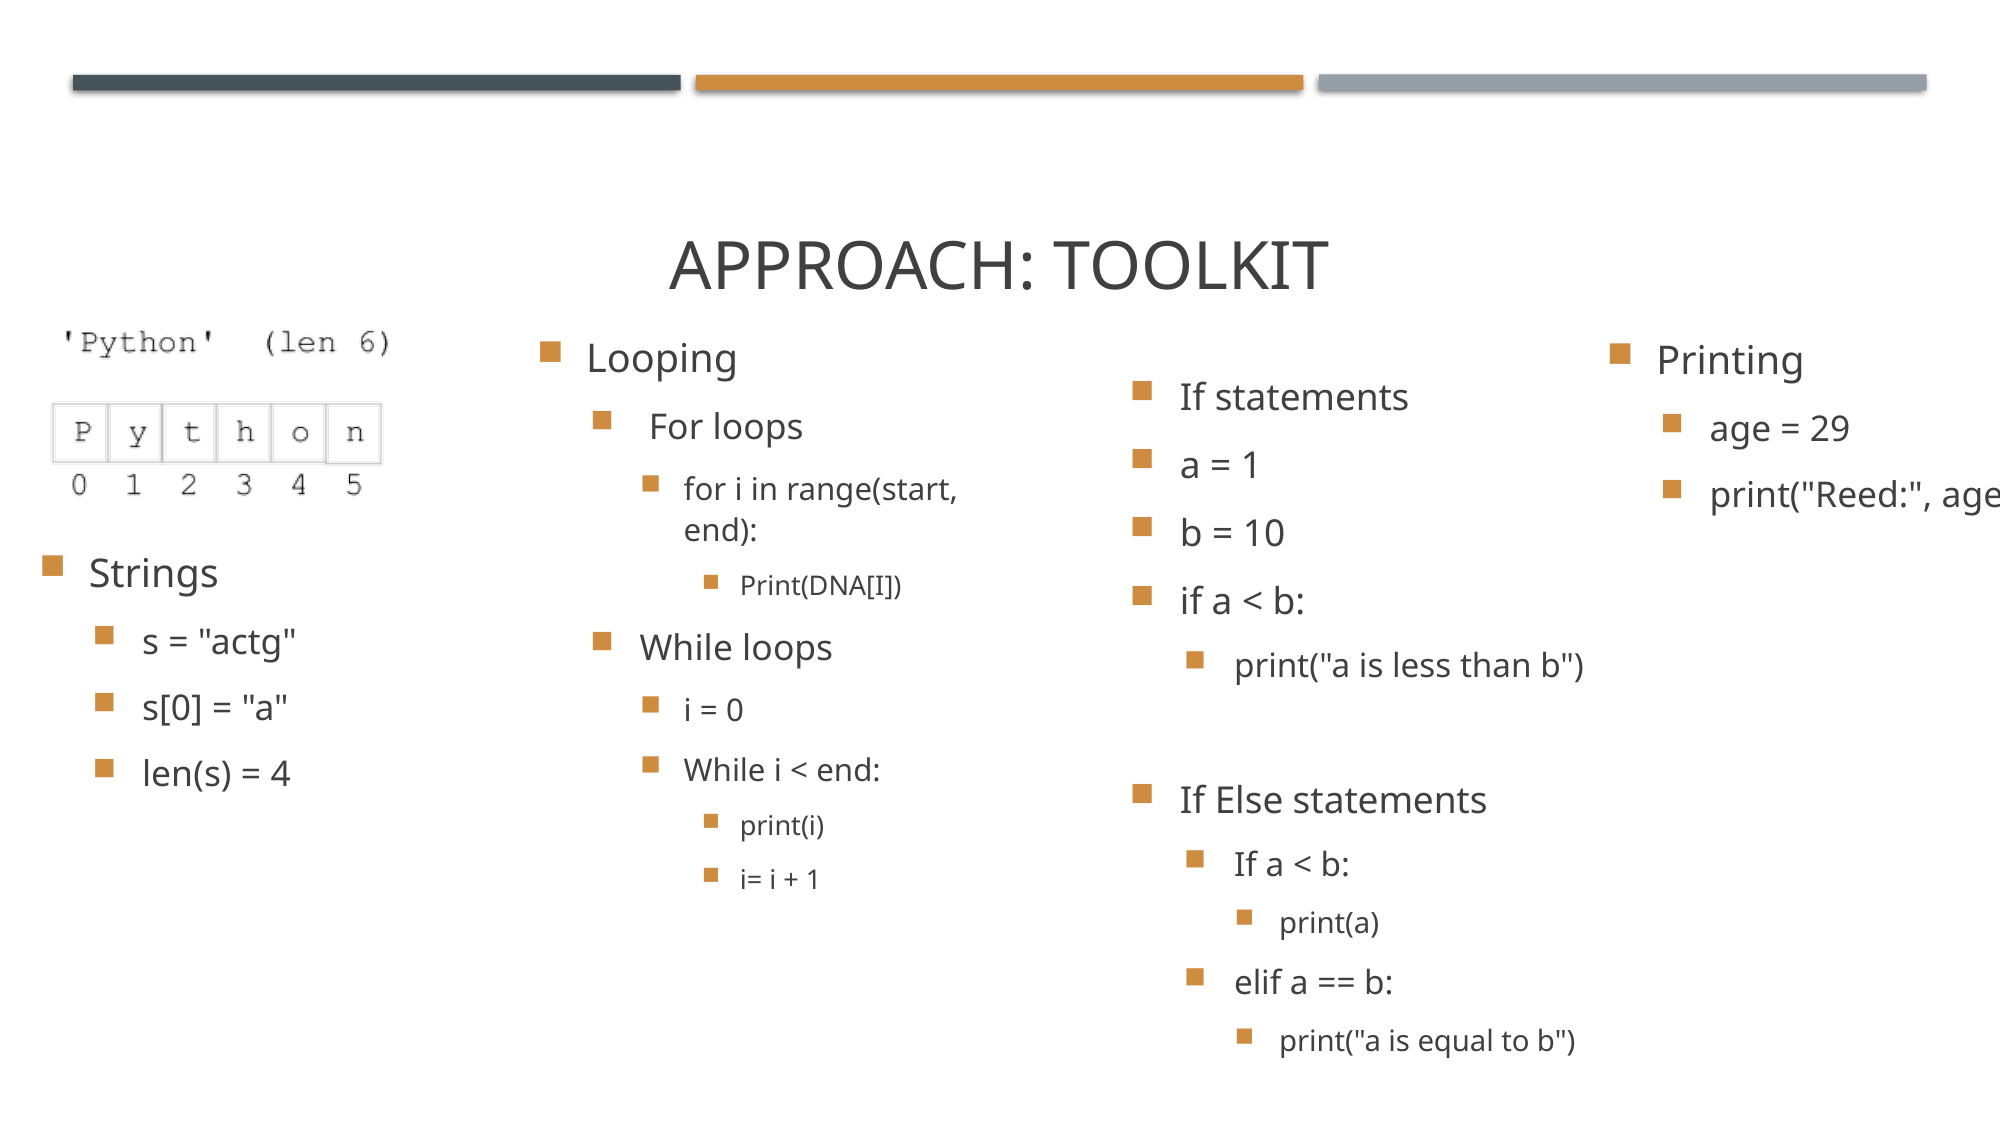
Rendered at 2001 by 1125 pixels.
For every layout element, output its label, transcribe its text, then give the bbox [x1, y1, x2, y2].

text_box Printing age = 29 print("Reed:", age) [1591, 190, 2000, 788]
picture [40, 314, 429, 516]
title Approach: toolkit [95, 115, 1905, 311]
text_box Looping For loops for i in range(start, end): Print(DNA[I]) While loops i = 0 While i < end: print(i) i= i + 1 [521, 320, 1011, 917]
list Strings s = "actg" s[0] = "a" len(s) = 4 [23, 370, 513, 967]
text_box If statements a = 1 b = 10 if a < b: print("a is less than b") If Else statements If a < b: print(a) elif a == b: print("a is equal to b") [1114, 361, 1631, 1067]
